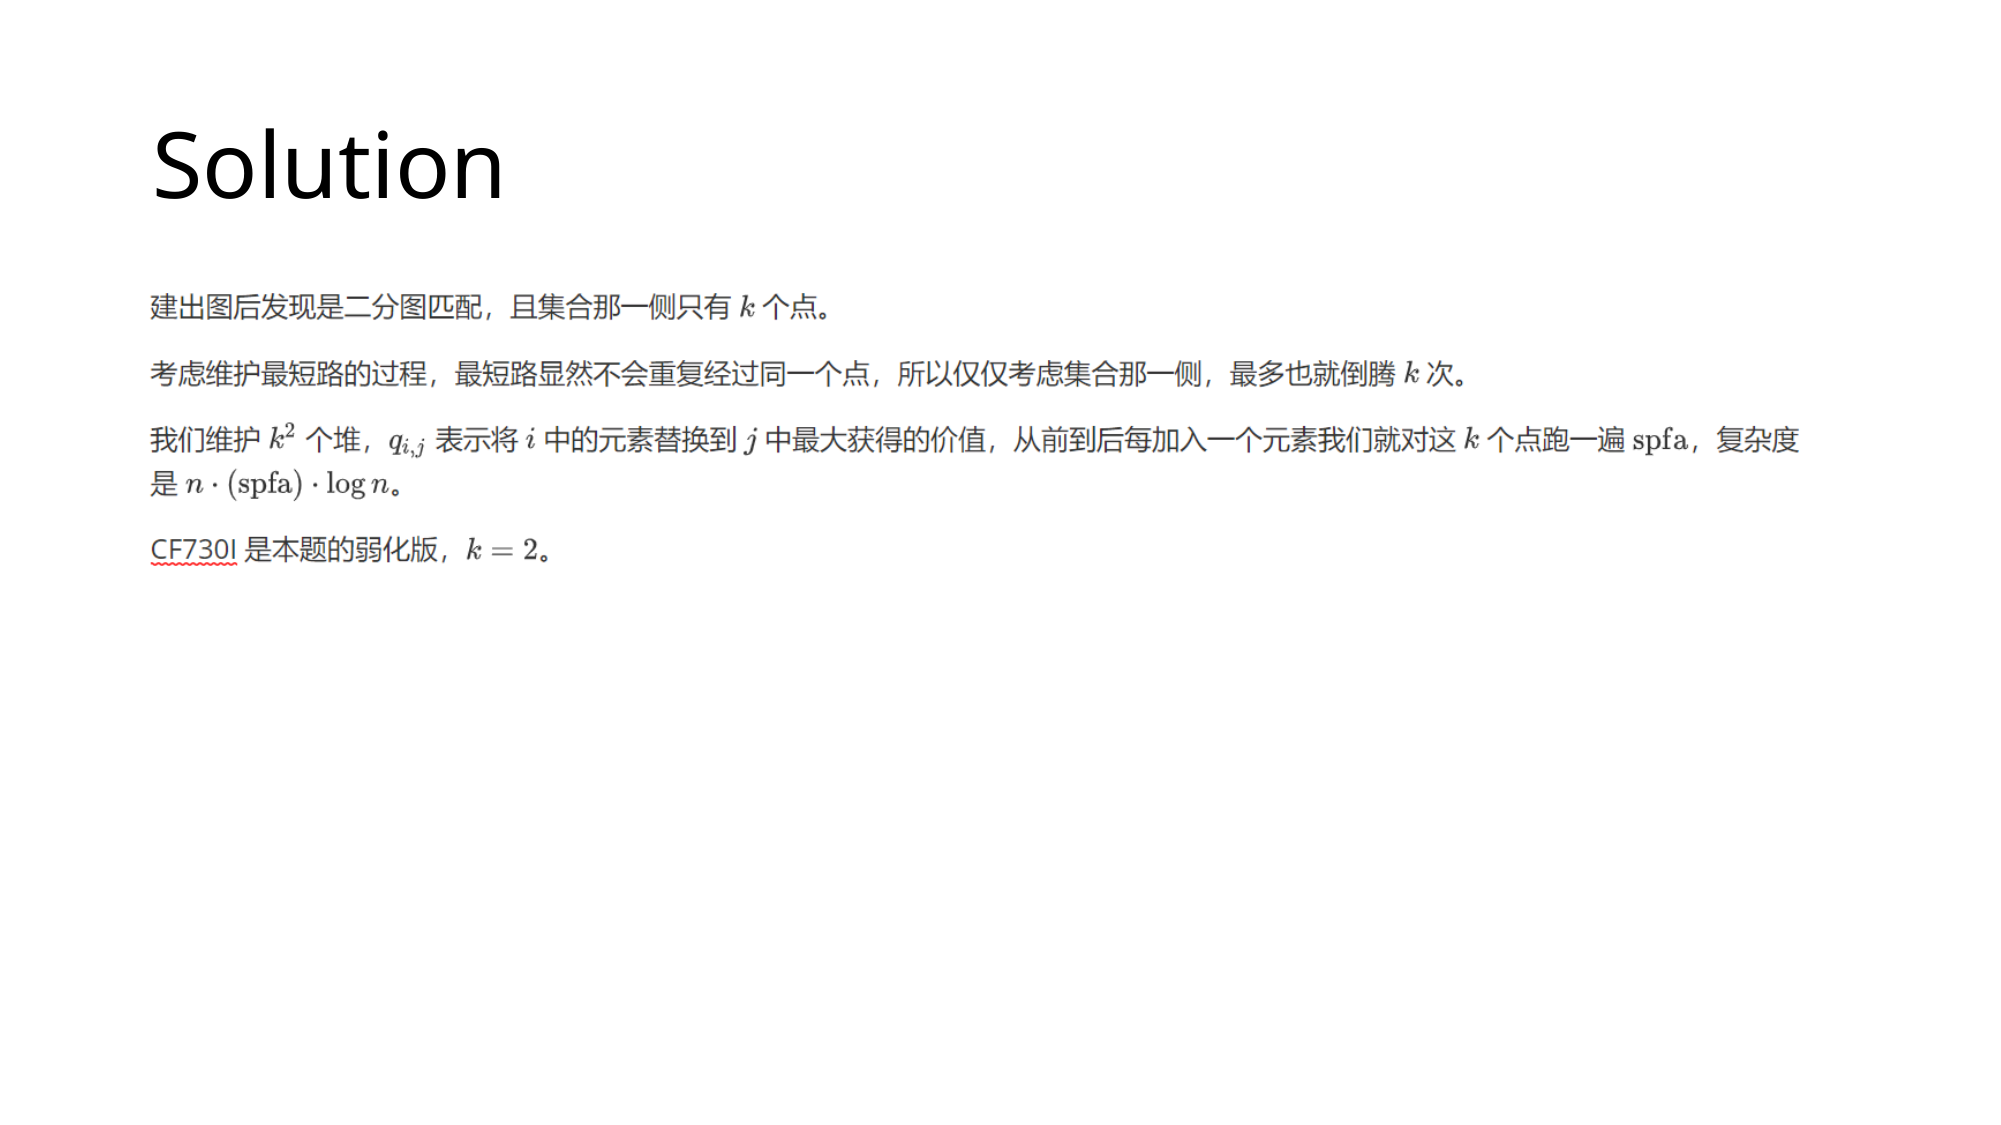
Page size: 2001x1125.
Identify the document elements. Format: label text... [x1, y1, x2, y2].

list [137, 277, 1822, 582]
title Solution [137, 59, 1863, 278]
